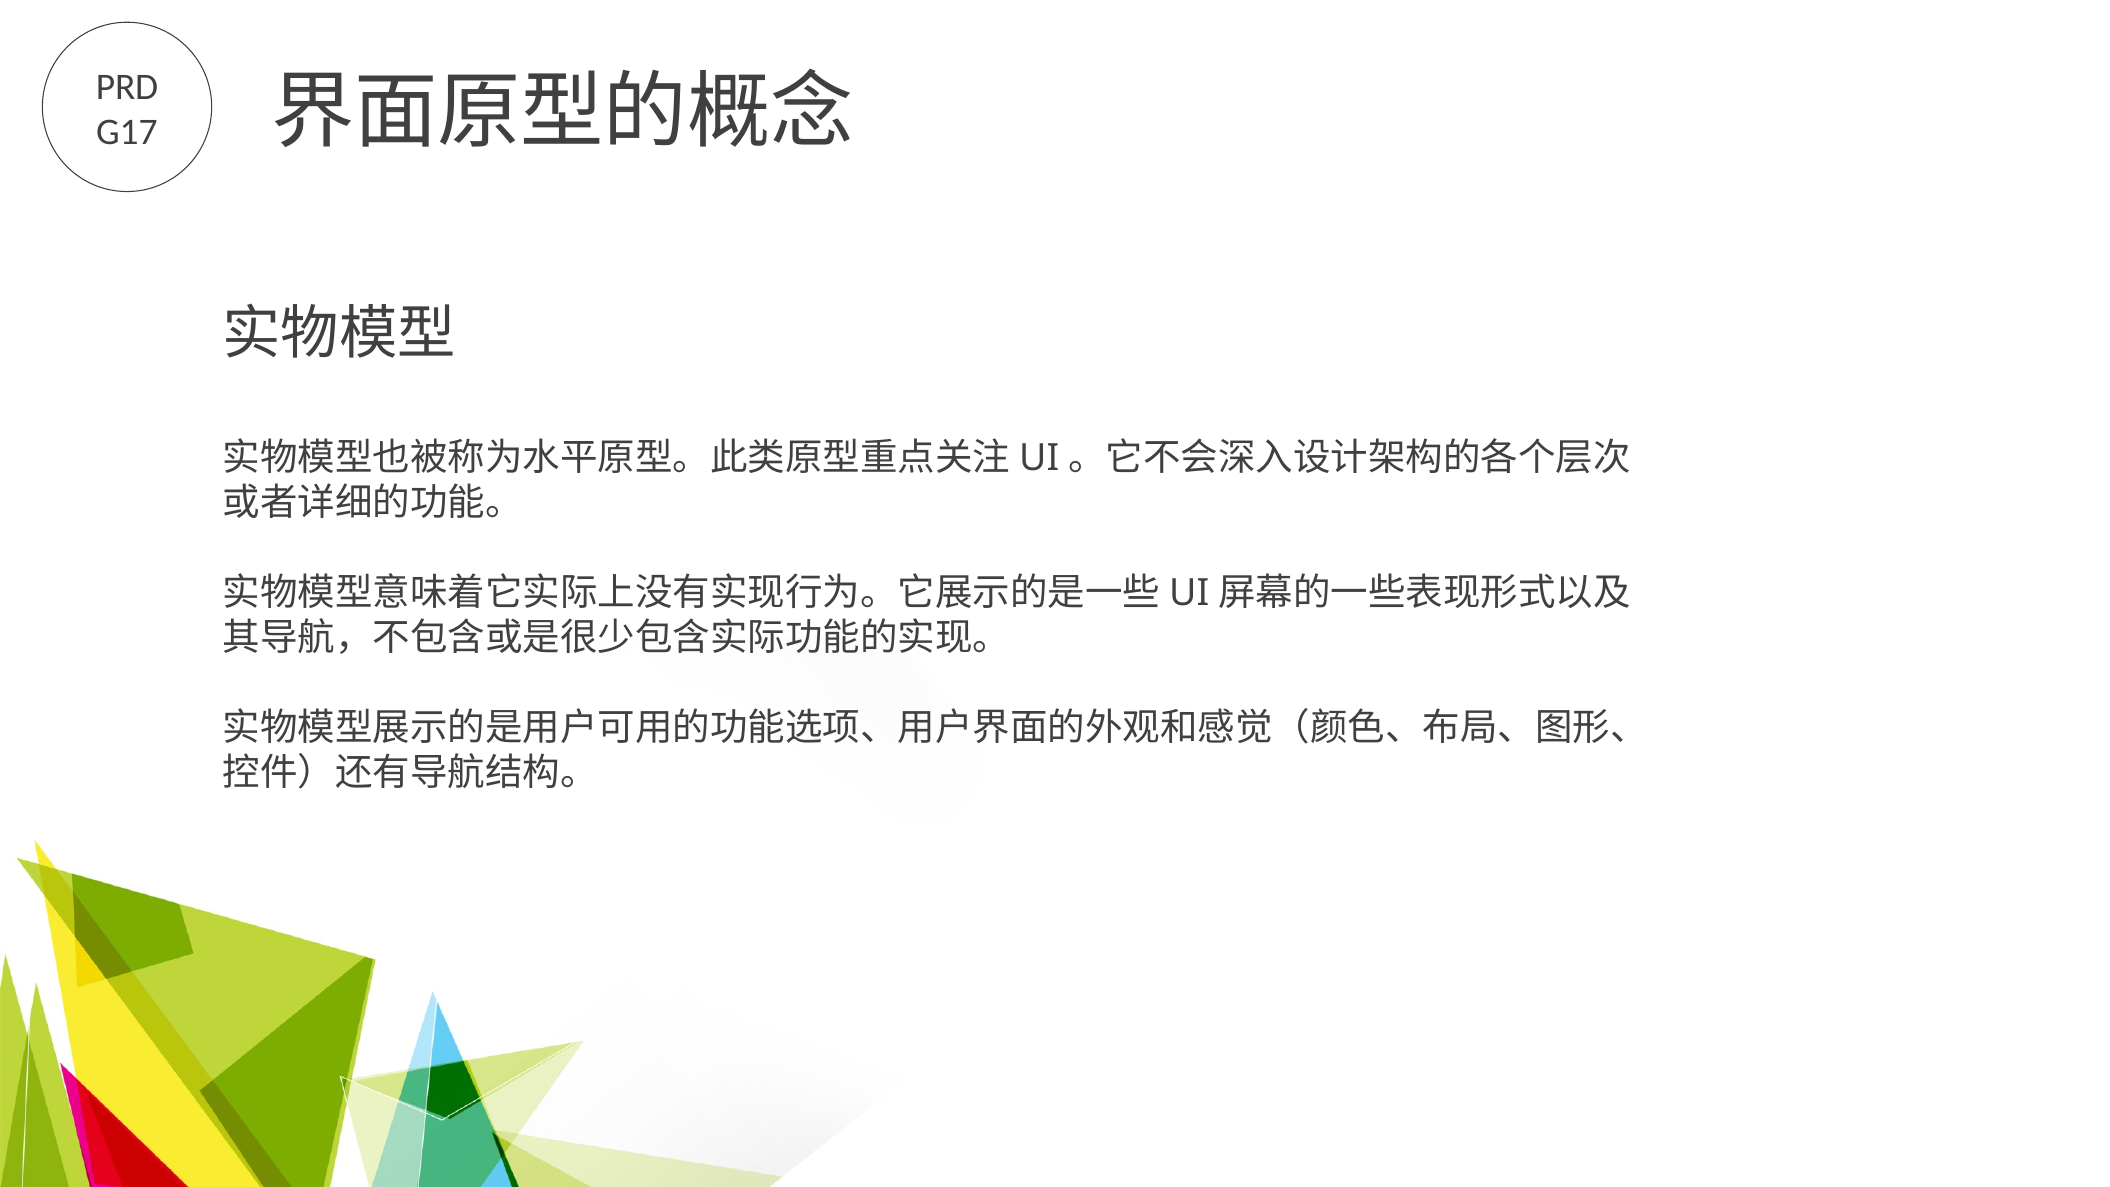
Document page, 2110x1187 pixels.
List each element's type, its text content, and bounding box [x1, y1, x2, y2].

text_box PRD G17 [41, 21, 213, 193]
text_box 实物模型 [207, 287, 860, 372]
text_box 界面原型的概念 [271, 56, 919, 157]
picture [0, 0, 2110, 1187]
text_box 实物模型也被称为水平原型。此类原型重点关注UI。它不会深入设计架构的各个层次或者详细的功能。 实物模型意味着它实际上没有实现行为。它展示的是一些UI屏幕的一些表现形式以及其导航，不包含或是很少包含实际功能的实现。 实物模型展示的是用户可用的功能选项、用户界面的外观和感觉（颜色、布局、图形、控件）还有导航结构。 [207, 425, 1678, 800]
